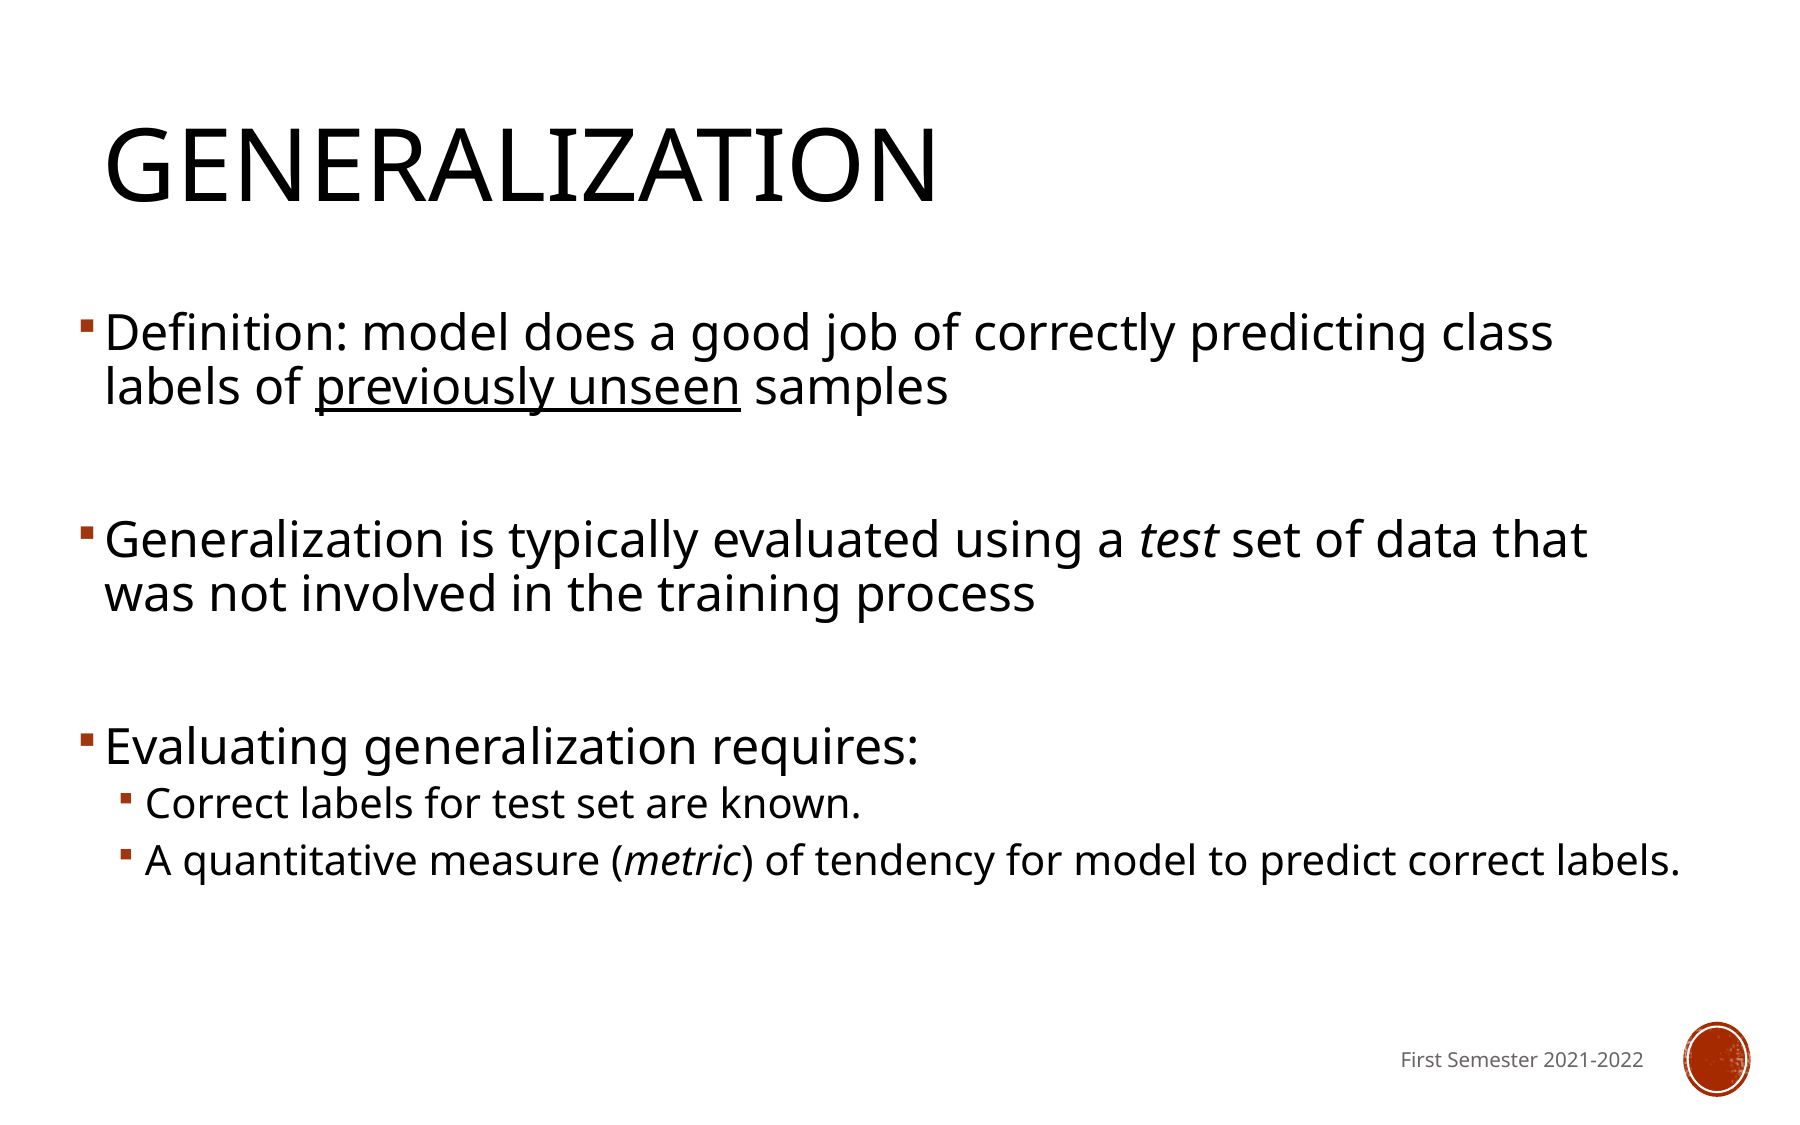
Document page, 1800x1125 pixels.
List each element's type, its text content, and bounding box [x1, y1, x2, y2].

list Definition: model does a good job of correctly predicting class labels of previously unseen samples Generalization is typically evaluated using a test set of data that was not involved in the training process Evaluating generalization requires: Correct labels for test set are known. A quantitative measure (metric) of tendency for model to predict correct labels. [62, 300, 1700, 1125]
slide_number First Semester 2021-2022 [1175, 1028, 1660, 1089]
title Generalization [87, 36, 1573, 300]
